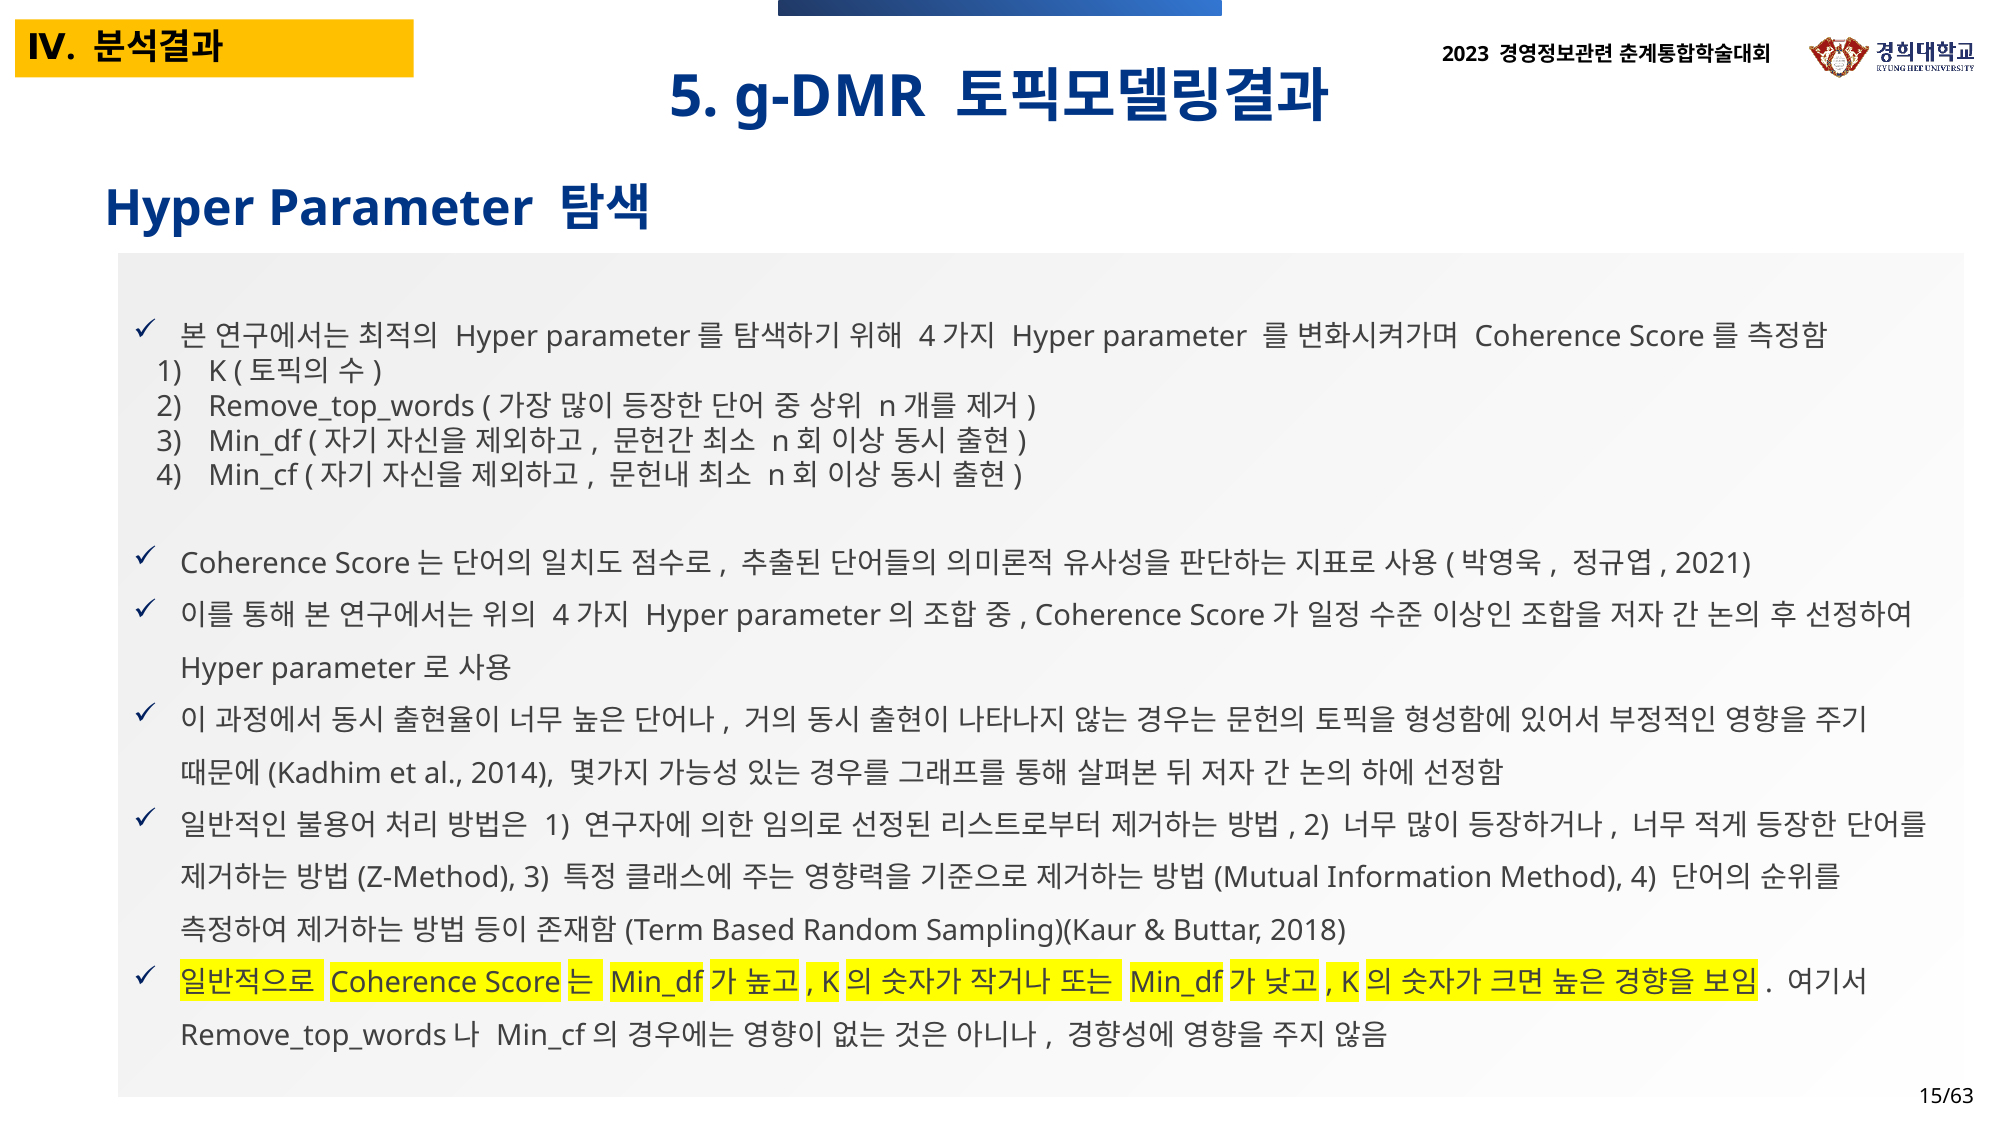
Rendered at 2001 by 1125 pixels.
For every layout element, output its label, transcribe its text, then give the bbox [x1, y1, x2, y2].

text_box [777, 0, 1223, 17]
text_box Ⅳ. 분석결과 [12, 16, 306, 74]
text_box 5. g-DMR 토픽모델링결과 [540, 50, 1459, 136]
text_box Hyper Parameter 탐색 [89, 167, 1115, 243]
text_box [15, 19, 414, 78]
slide_number 15/63 [1538, 1058, 1989, 1119]
text_box 본 연구에서는 최적의 Hyper parameter를 탐색하기 위해 4가지 Hyper parameter 를 변화시켜가며 Coherence Score를 측정함 K (토픽의 수) Remove_top_words (가장 많이 등장한 단어 중 상위 n개를 제거) Min_df (자기 자신을 제외하고, 문헌간 최소 n회 이상 동시 출현) Min_cf (자기 자신을 제외하고, 문헌내 최소 n회 이상 동시 출현) Coherence Score는 단어의 일치도 점수로, 추출된 단어들의 의미론적 유사성을 판단하는 지표로 사용(박영욱, 정규엽, 2021) 이를 통해 본 연구에서는 위의 4가지 Hyper parameter의 조합 중, Coherence Score가 일정 수준 이상인 조합을 저자 간 논의 후 선정하여 Hyper parameter로 사용 이 과정에서 동시 출현율이 너무 높은 단어나, 거의 동시 출현이 나타나지 않는 경우는 문헌의 토픽을 형성함에 있어서 부정적인 영향을 주기 때문에(Kadhim et al., 2014), 몇가지 가능성 있는 경우를 그래프를 통해 살펴본 뒤 저자 간 논의 하에 선정함 일반적인 불용어 처리 방법은 1) 연구자에 의한 임의로 선정된 리스트로부터 제거하는 방법, 2) 너무 많이 등장하거나, 너무 적게 등장한 단어를 제거하는 방법(Z-Method), 3) 특정 클래스에 주는 영향력을 기준으로 제거하는 방법(Mutual Information Method), 4) 단어의 순위를 측정하여 제거하는 방법 등이 존재함(Term Based Random Sampling)(Kaur & Buttar, 2018) 일반적으로 Coherence Score는 Min_df가 높고, K의 숫자가 작거나 또는 Min_df가 낮고, K의 숫자가 크면 높은 경향을 보임. 여기서 Remove_top_words나 Min_cf의 경우에는 영향이 없는 것은 아니나, 경향성에 영향을 주지 않음 [118, 253, 1965, 1097]
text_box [1407, 33, 1974, 78]
